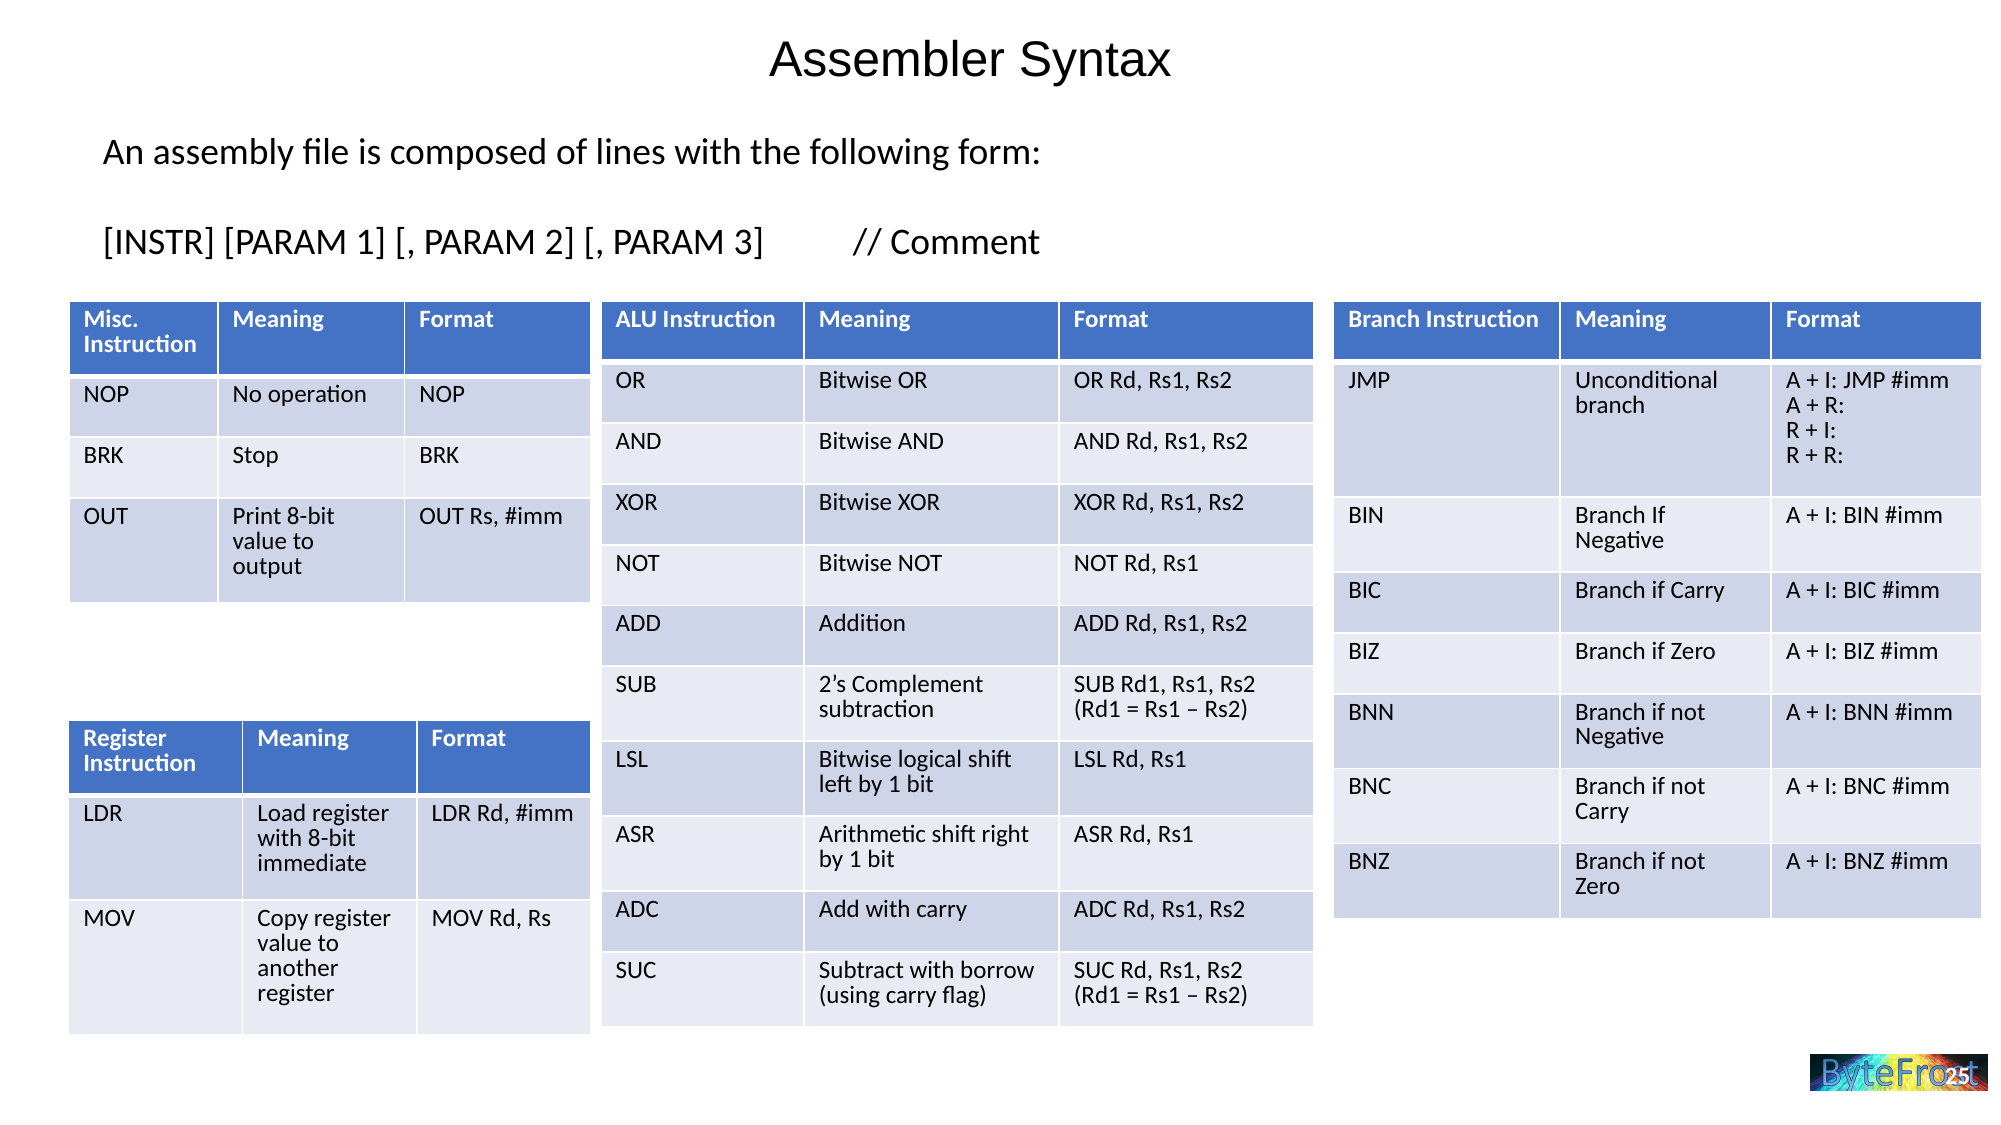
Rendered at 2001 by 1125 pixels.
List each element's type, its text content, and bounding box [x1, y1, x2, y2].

table_cell Addition [805, 606, 1058, 665]
table_cell Subtract with borrow (using carry flag) [805, 953, 1058, 1026]
table_cell A + I: BNC #imm [1772, 769, 1981, 843]
table_cell A + I: BIC #imm [1772, 573, 1981, 632]
table_cell Copy register value to another register [243, 901, 416, 1034]
table_header Format [1060, 302, 1313, 359]
table_cell Bitwise logical shift left by 1 bit [805, 742, 1058, 815]
table_cell ASR [602, 817, 803, 890]
table_cell A + I: BNZ #imm [1772, 844, 1981, 918]
table_cell Stop [219, 438, 404, 497]
table_cell BIC [1334, 573, 1559, 632]
table_cell A + I: BIN #imm [1772, 498, 1981, 571]
table_cell OR [602, 365, 803, 422]
table_header Format [405, 302, 590, 374]
table_cell 2’s Complement subtraction [805, 667, 1058, 740]
table_header Register Instruction [69, 721, 242, 793]
table_cell NOT [602, 546, 803, 605]
table_cell BNZ [1334, 844, 1559, 918]
table_cell BNC [1334, 769, 1559, 843]
table_header Meaning [219, 302, 404, 374]
table_cell NOT Rd, Rs1 [1060, 546, 1313, 605]
table_cell ADC [602, 892, 803, 951]
table_cell ASR Rd, Rs1 [1060, 817, 1313, 890]
table_cell Branch if not Negative [1561, 695, 1770, 768]
table_cell MOV [69, 901, 242, 1034]
table_cell SUC [602, 953, 803, 1026]
table_cell ADD [602, 606, 803, 665]
table_header Meaning [1561, 302, 1770, 359]
table_cell LSL [602, 742, 803, 815]
table_cell Branch if not Zero [1561, 844, 1770, 918]
table_cell Arithmetic shift right by 1 bit [805, 817, 1058, 890]
table_cell XOR Rd, Rs1, Rs2 [1060, 485, 1313, 544]
table_cell No operation [219, 379, 404, 436]
table_cell Branch If Negative [1561, 498, 1770, 571]
table_cell Load register with 8-bit immediate [243, 798, 416, 899]
table_cell NOP [405, 379, 590, 436]
table_cell OUT [70, 499, 217, 602]
table_cell Bitwise XOR [805, 485, 1058, 544]
table_header Meaning [243, 721, 416, 793]
table_cell Bitwise AND [805, 424, 1058, 483]
table_cell BRK [70, 438, 217, 497]
table_cell Branch if not Carry [1561, 769, 1770, 843]
table_cell SUC Rd, Rs1, Rs2 (Rd1 = Rs1 – Rs2) [1060, 953, 1313, 1026]
slide_number 25 [1535, 1044, 1986, 1105]
table_cell Bitwise OR [805, 365, 1058, 422]
table_cell Branch if Zero [1561, 634, 1770, 693]
table_cell A + I: JMP #imm A + R: R + I: R + R: [1772, 365, 1981, 496]
table_cell Print 8-bit value to output [219, 499, 404, 602]
table_cell LDR Rd, #imm [418, 798, 590, 899]
table_cell LSL Rd, Rs1 [1060, 742, 1313, 815]
table_header Misc. Instruction [70, 302, 217, 374]
table_header Format [418, 721, 590, 793]
table_cell Bitwise NOT [805, 546, 1058, 605]
table_cell MOV Rd, Rs [418, 901, 590, 1034]
table_cell Unconditional branch [1561, 365, 1770, 496]
table_cell JMP [1334, 365, 1559, 496]
table_header Meaning [805, 302, 1058, 359]
table_cell A + I: BNN #imm [1772, 695, 1981, 768]
table_cell Branch if Carry [1561, 573, 1770, 632]
table_cell BIZ [1334, 634, 1559, 693]
table_cell A + I: BIZ #imm [1772, 634, 1981, 693]
table_cell ADD Rd, Rs1, Rs2 [1060, 606, 1313, 665]
table_cell AND Rd, Rs1, Rs2 [1060, 424, 1313, 483]
text_box An assembly file is composed of lines with the following form: [INSTR] [PARAM 1] [, PARAM 2] [, PARAM 3] // Comment [88, 119, 1205, 270]
table_header Branch Instruction [1334, 302, 1559, 359]
table_cell OUT Rs, #imm [405, 499, 590, 602]
table_cell XOR [602, 485, 803, 544]
table_cell LDR [69, 798, 242, 899]
table_cell AND [602, 424, 803, 483]
table_header ALU Instruction [602, 302, 803, 359]
table_cell ADC Rd, Rs1, Rs2 [1060, 892, 1313, 951]
table_cell BIN [1334, 498, 1559, 571]
table_cell Add with carry [805, 892, 1058, 951]
table_cell BNN [1334, 695, 1559, 768]
table_cell SUB Rd1, Rs1, Rs2 (Rd1 = Rs1 – Rs2) [1060, 667, 1313, 740]
table_cell SUB [602, 667, 803, 740]
subtitle Assembler Syntax [220, 19, 1721, 103]
table_cell NOP [70, 379, 217, 436]
table_header Format [1772, 302, 1981, 359]
table_cell BRK [405, 438, 590, 497]
picture [1810, 1054, 1988, 1091]
table_cell OR Rd, Rs1, Rs2 [1060, 365, 1313, 422]
